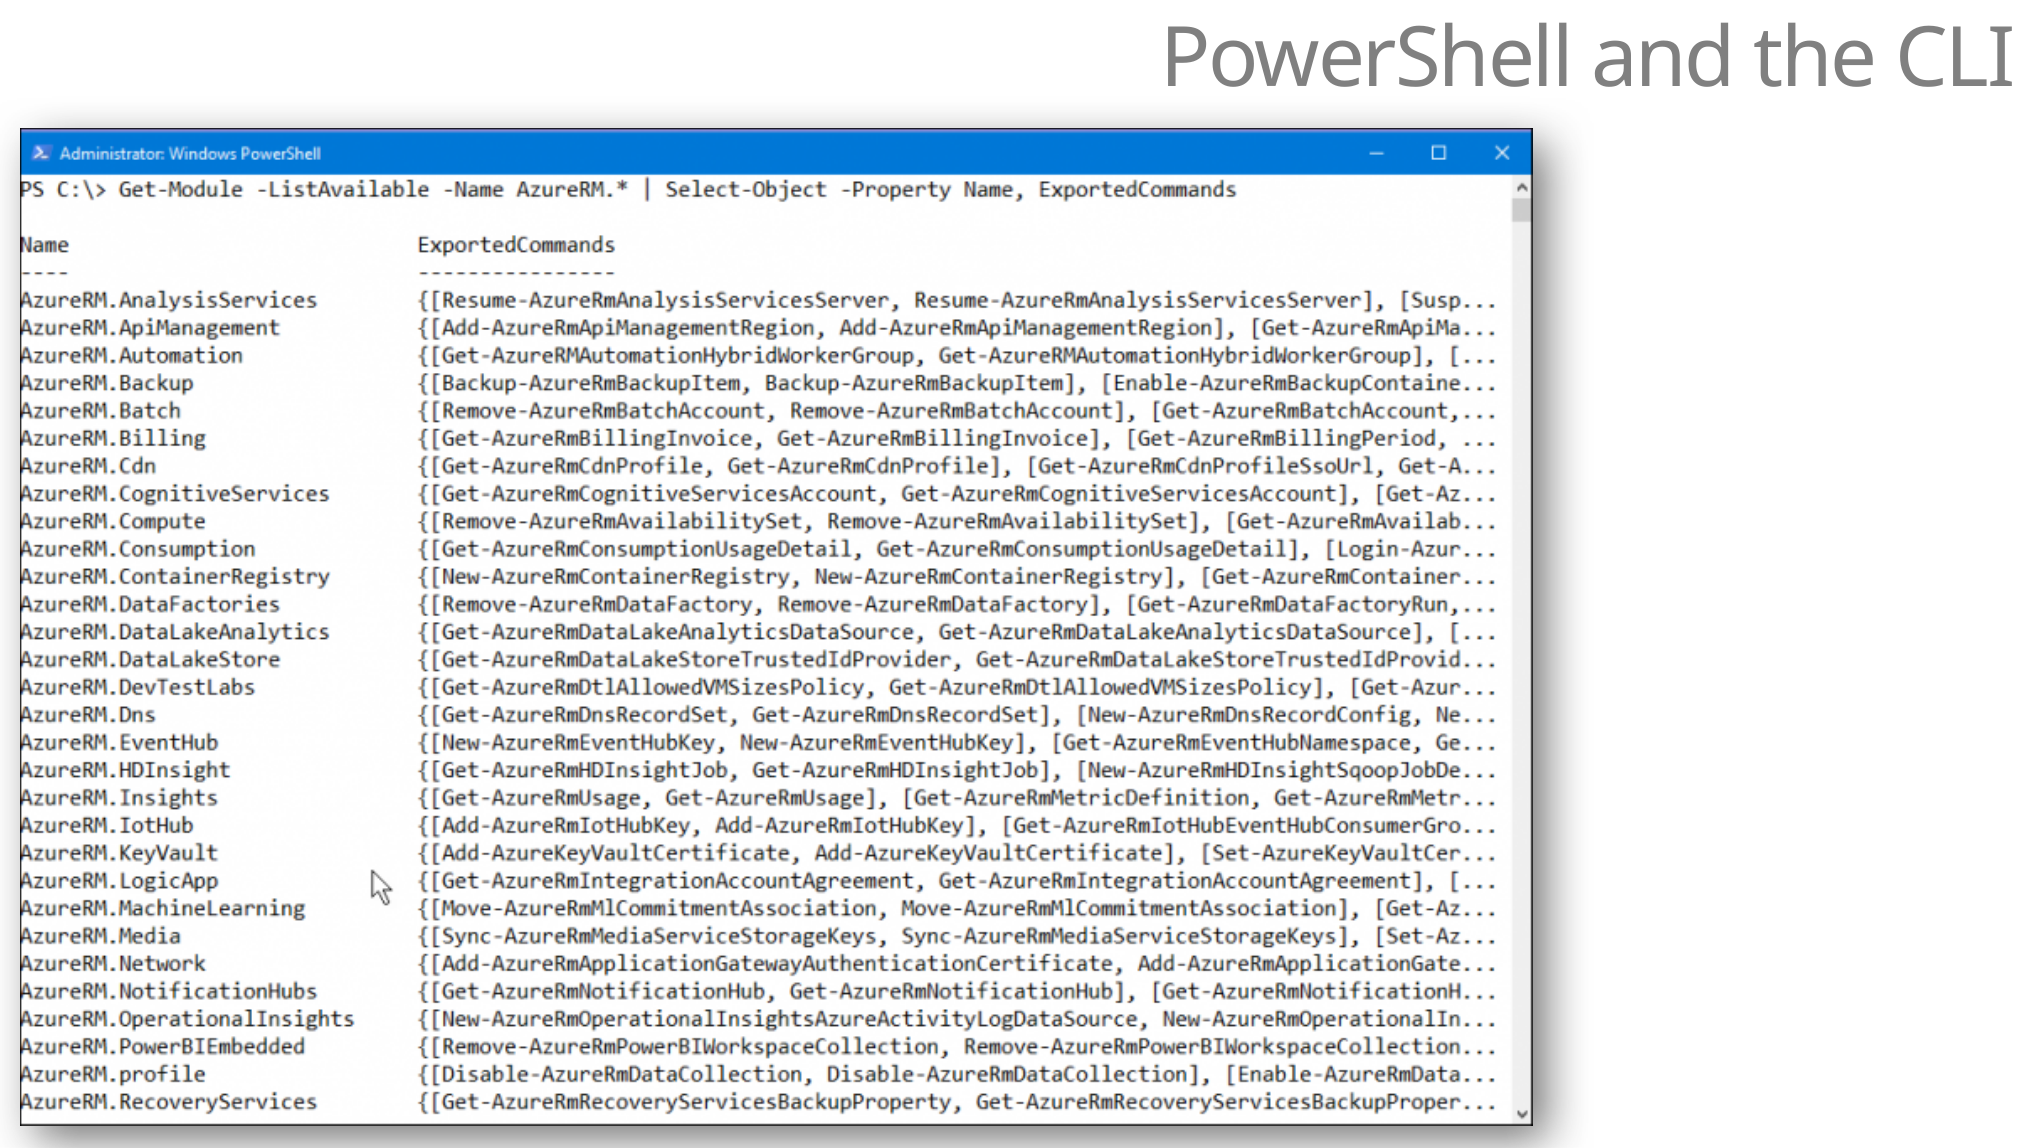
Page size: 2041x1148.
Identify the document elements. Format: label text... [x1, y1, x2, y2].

text_box PowerShell and the CLI [0, 0, 2041, 112]
picture [19, 128, 1533, 1126]
